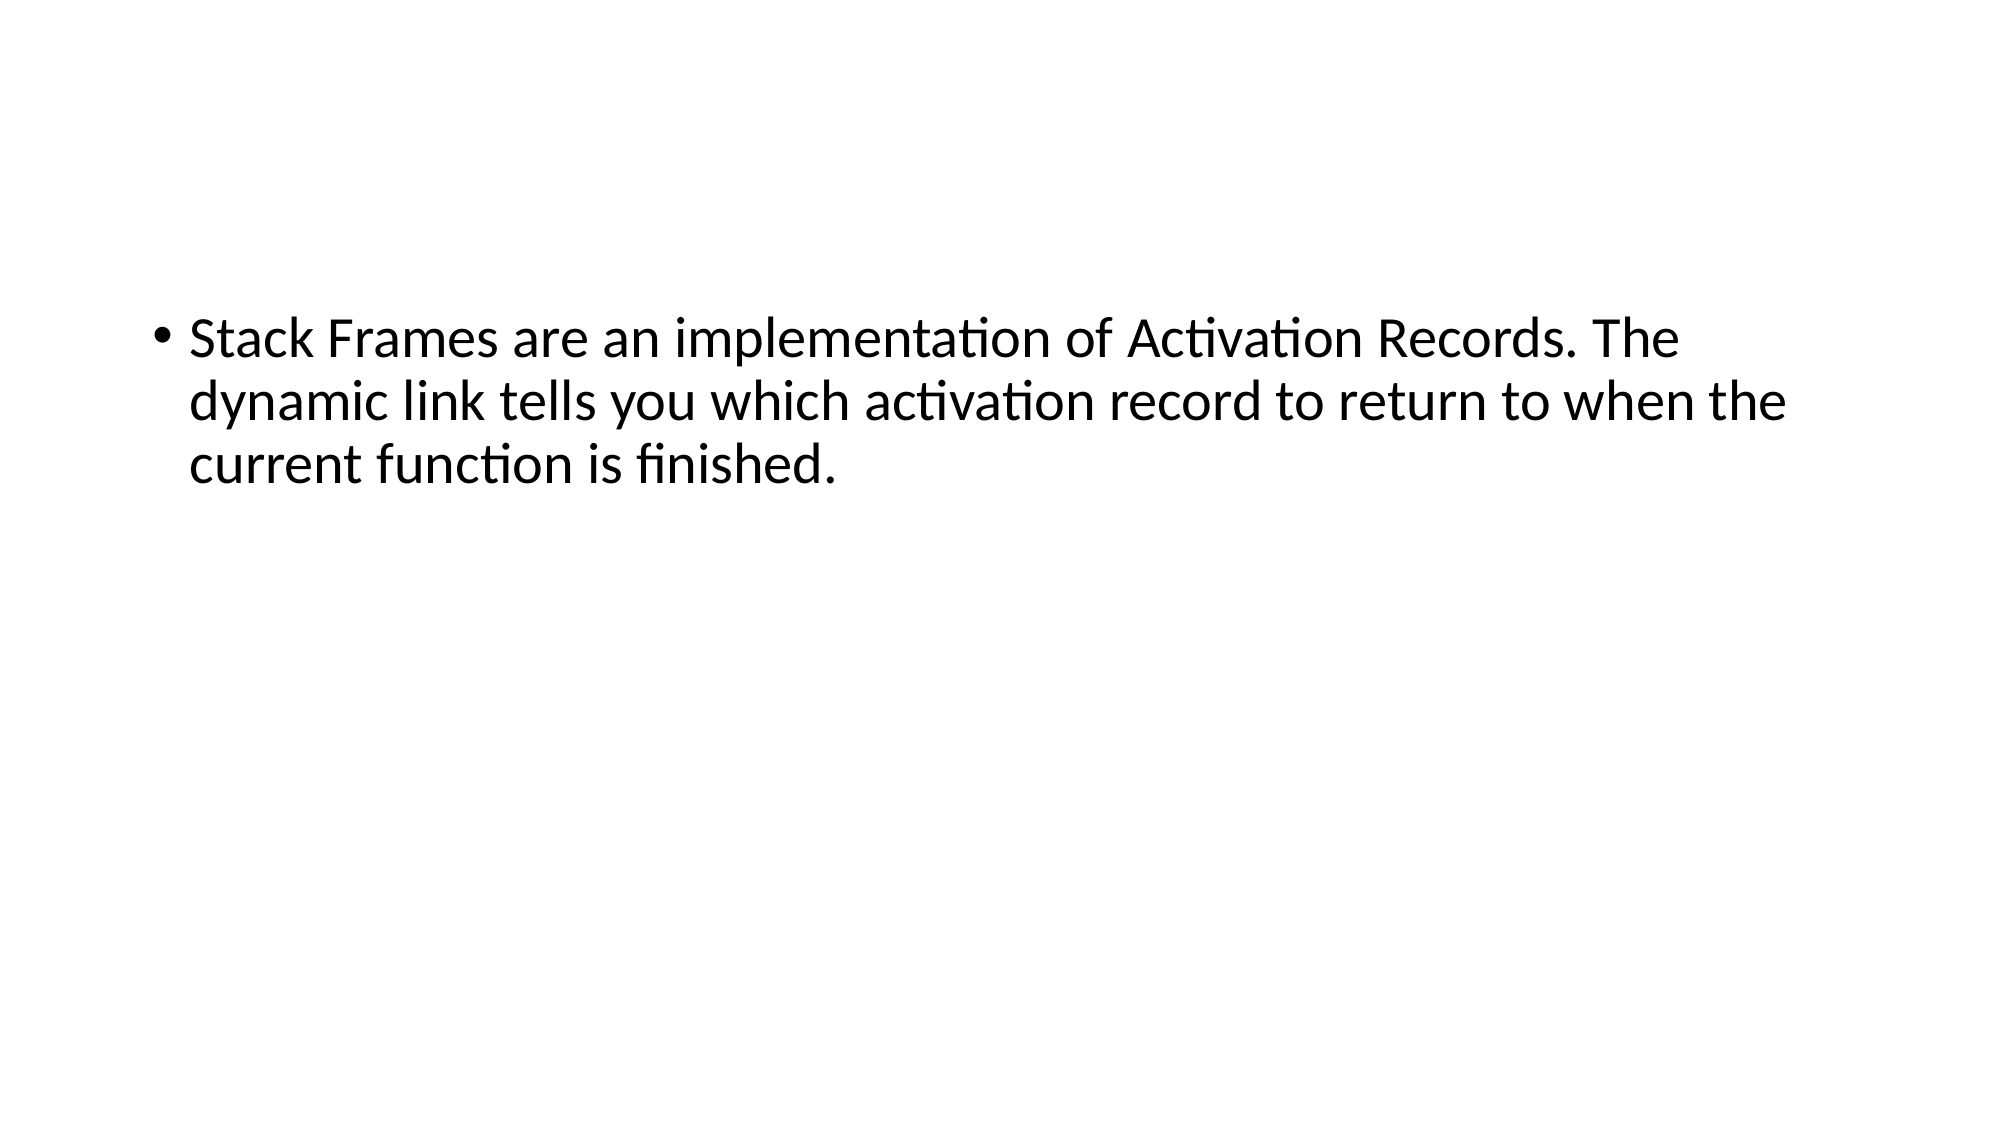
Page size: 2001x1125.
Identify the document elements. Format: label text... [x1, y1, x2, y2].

list Stack Frames are an implementation of Activation Records. The dynamic link tells you which activation record to return to when the current function is finished. [137, 299, 1863, 1014]
